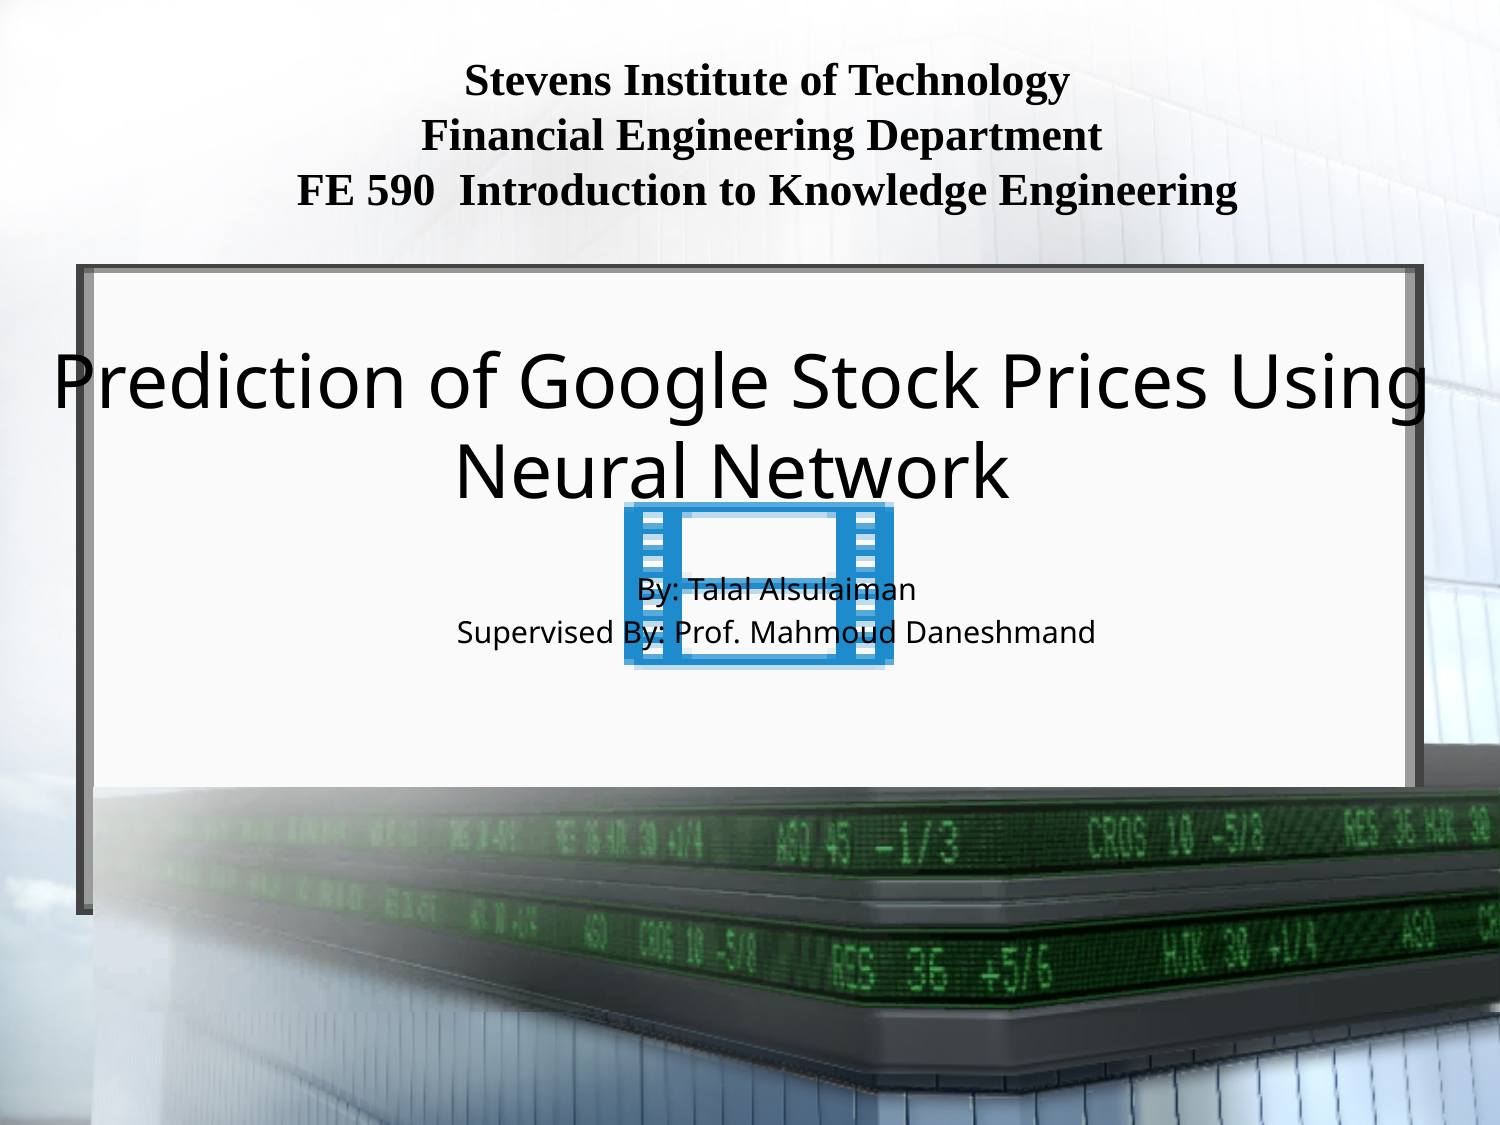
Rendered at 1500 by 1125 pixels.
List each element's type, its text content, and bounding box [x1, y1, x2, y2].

title Prediction of Google Stock Prices Using Neural Network [29, 302, 1455, 545]
picture [0, 0, 1500, 1125]
subtitle By: Talal Alsulaiman Supervised By: Prof. Mahmoud Daneshmand [289, 562, 1265, 657]
text_box Stevens Institute of Technology Financial Engineering Department FE 590 Introduction to Knowledge Engineering [242, 42, 1294, 278]
